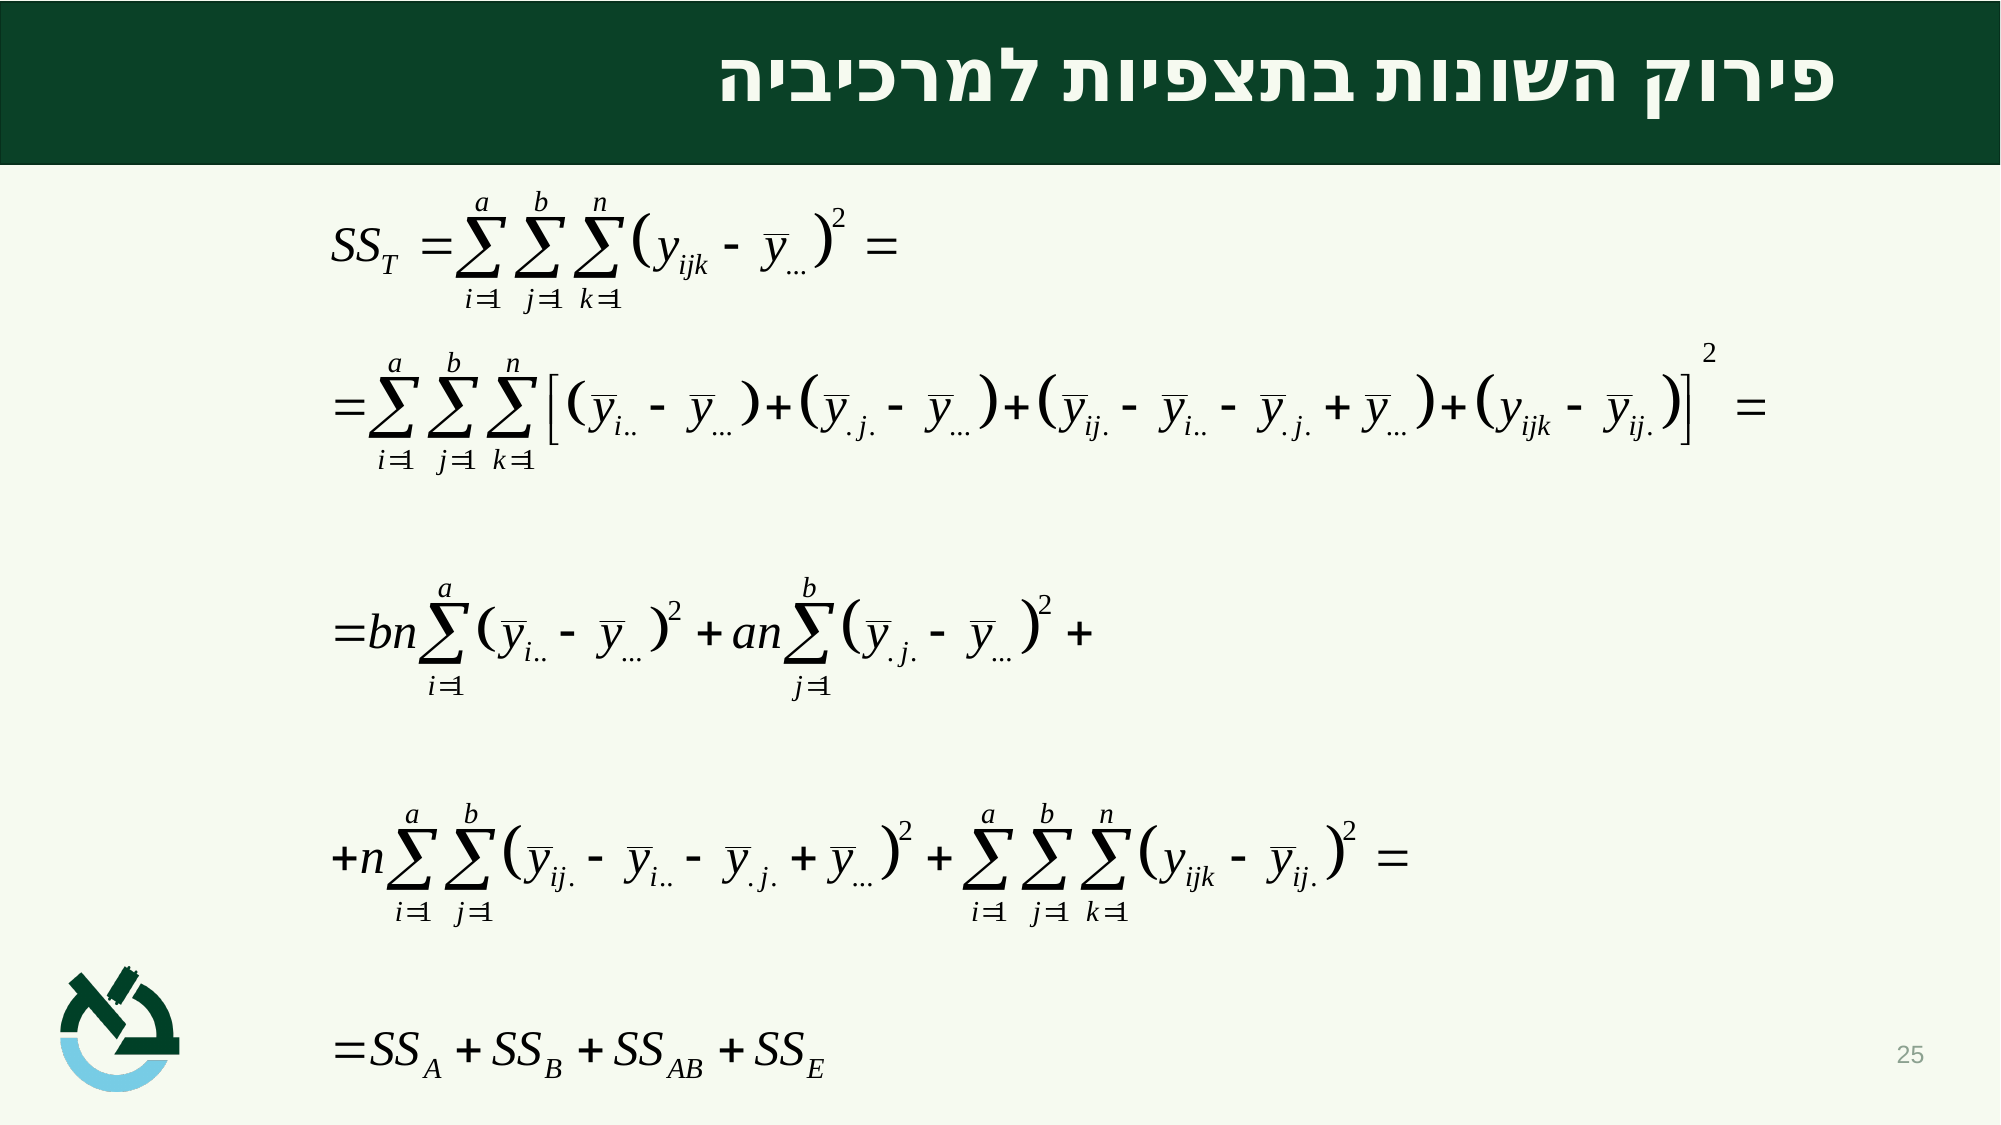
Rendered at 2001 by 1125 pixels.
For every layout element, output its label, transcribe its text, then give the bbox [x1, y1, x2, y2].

title פירוק השונות בתצפיות למרכיביה [645, 1, 1855, 165]
slide_number 25 [1861, 1023, 1940, 1084]
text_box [326, 183, 1765, 1084]
